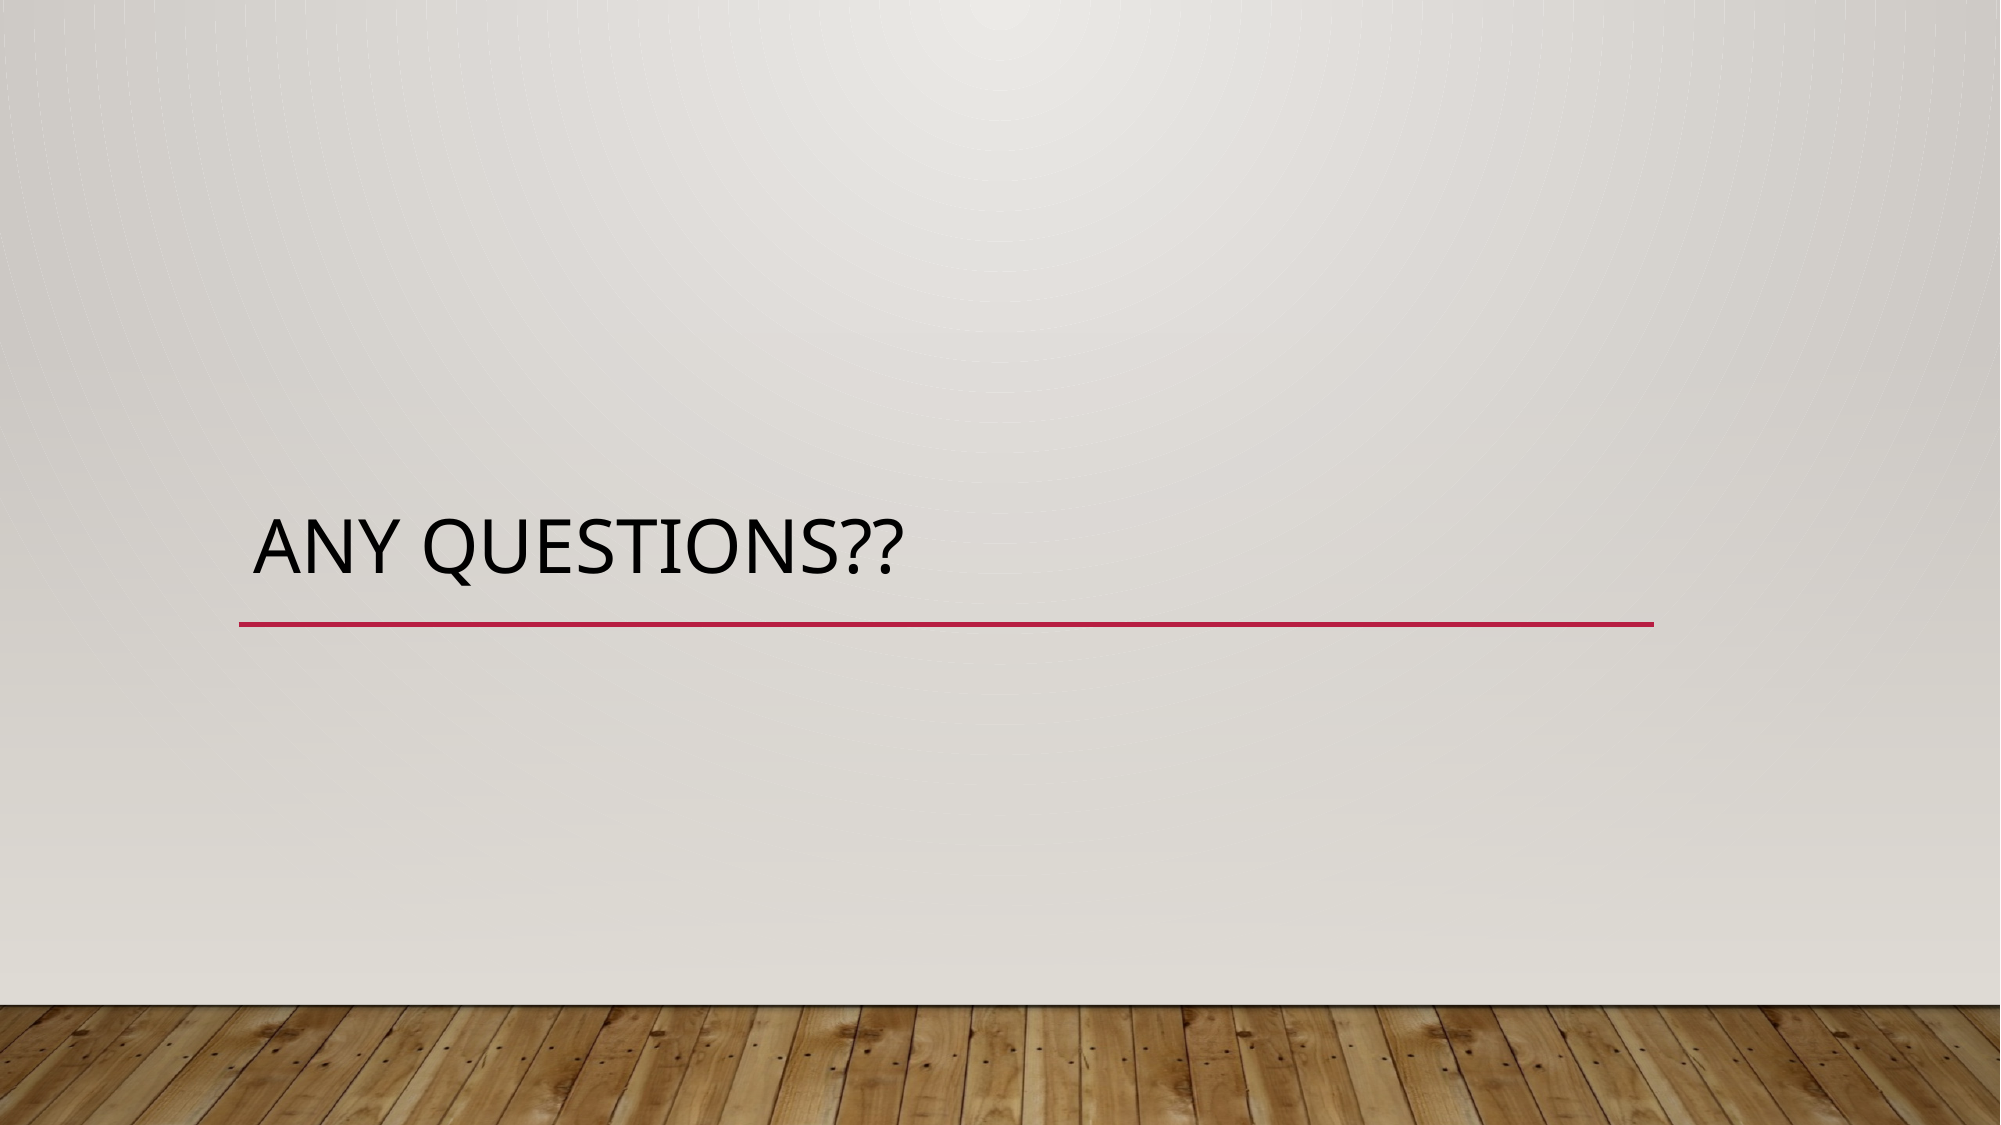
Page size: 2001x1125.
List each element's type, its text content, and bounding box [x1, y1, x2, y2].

picture [0, 1005, 2000, 1125]
title Any questions?? [238, 288, 1657, 598]
